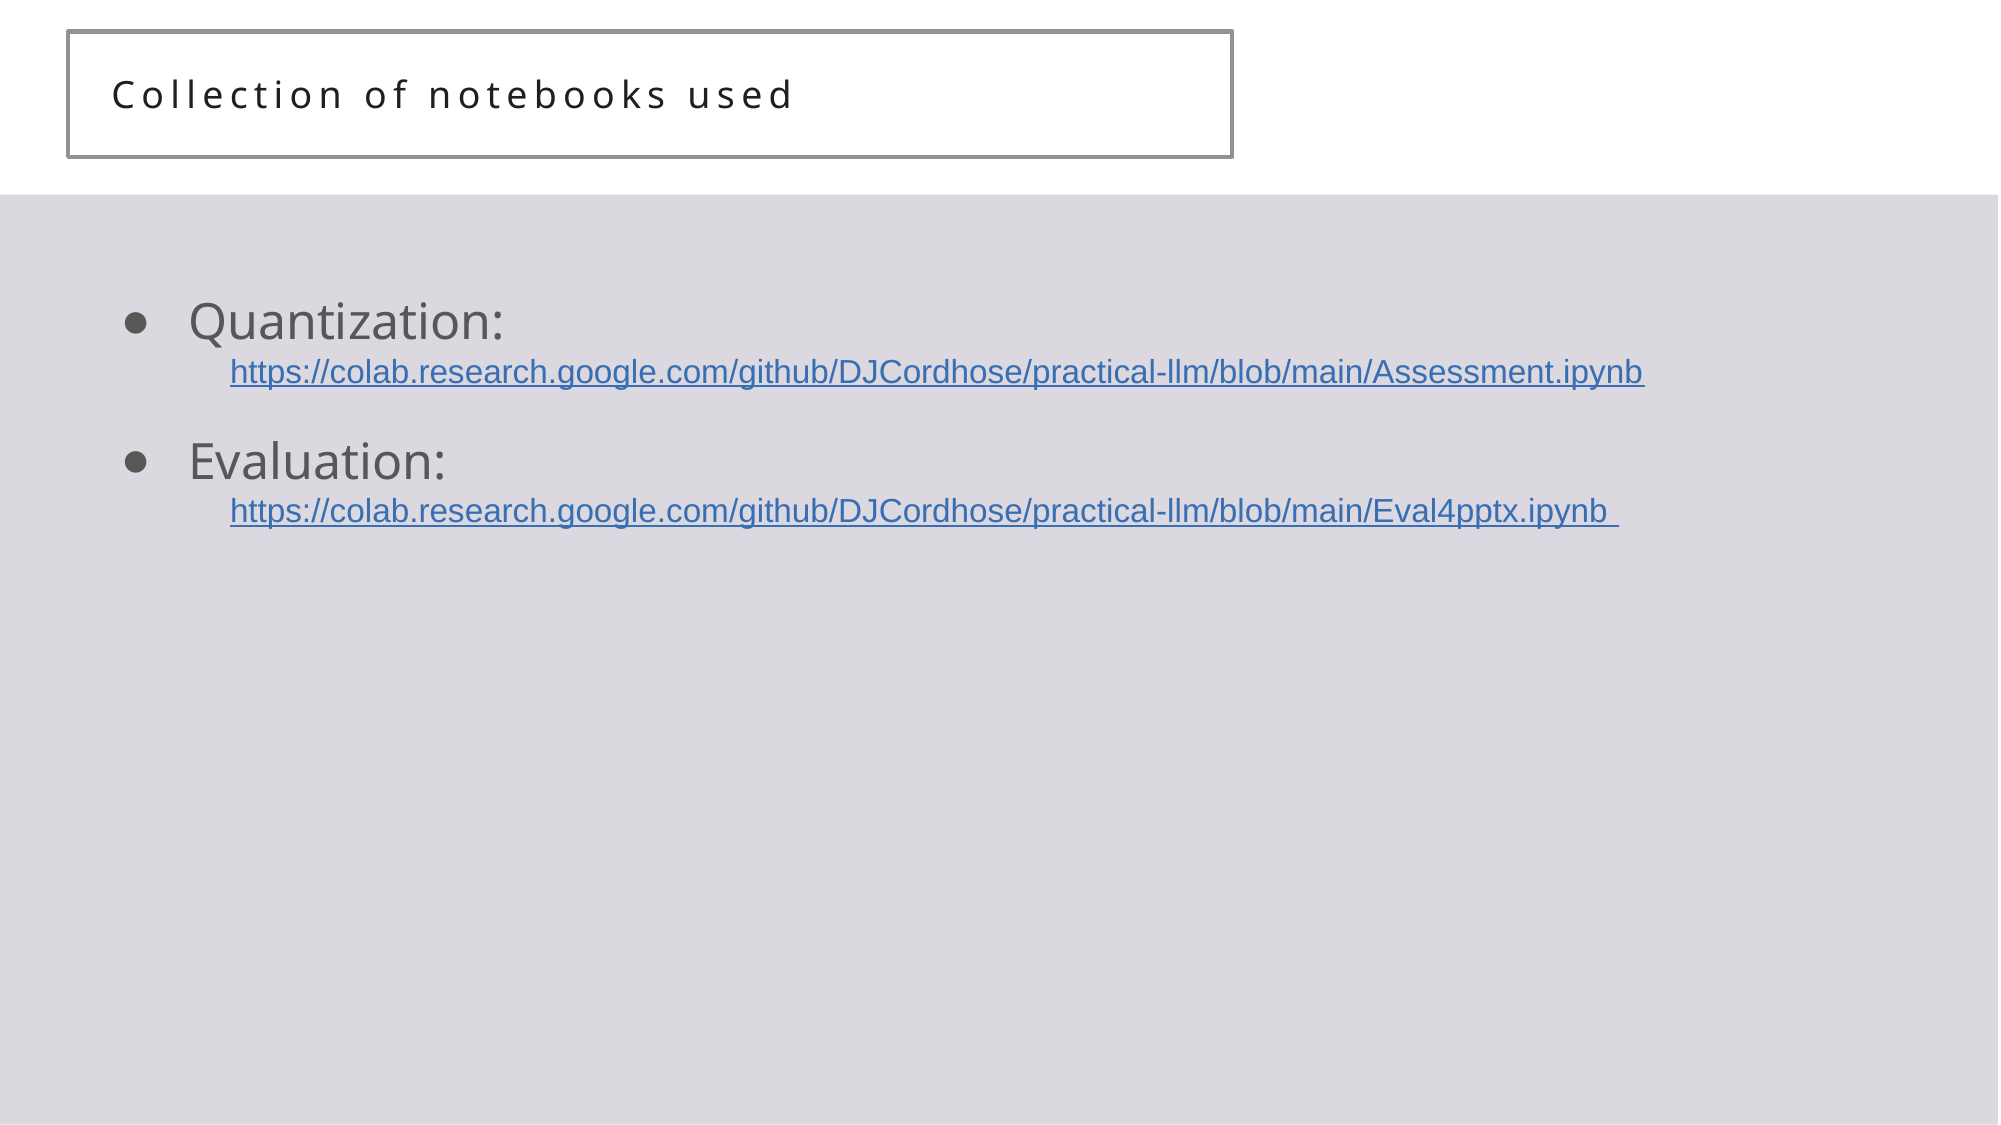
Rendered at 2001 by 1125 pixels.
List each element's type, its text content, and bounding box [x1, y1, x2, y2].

list Quantization: https://colab.research.google.com/github/DJCordhose/practical-llm/blob/main/Assessment.ipynb Evaluation: https://colab.research.google.com/github/DJCordhose/practical-llm/blob/main/Eval4pptx.ipynb [68, 269, 1932, 1000]
title Collection of notebooks used [91, 51, 1218, 137]
